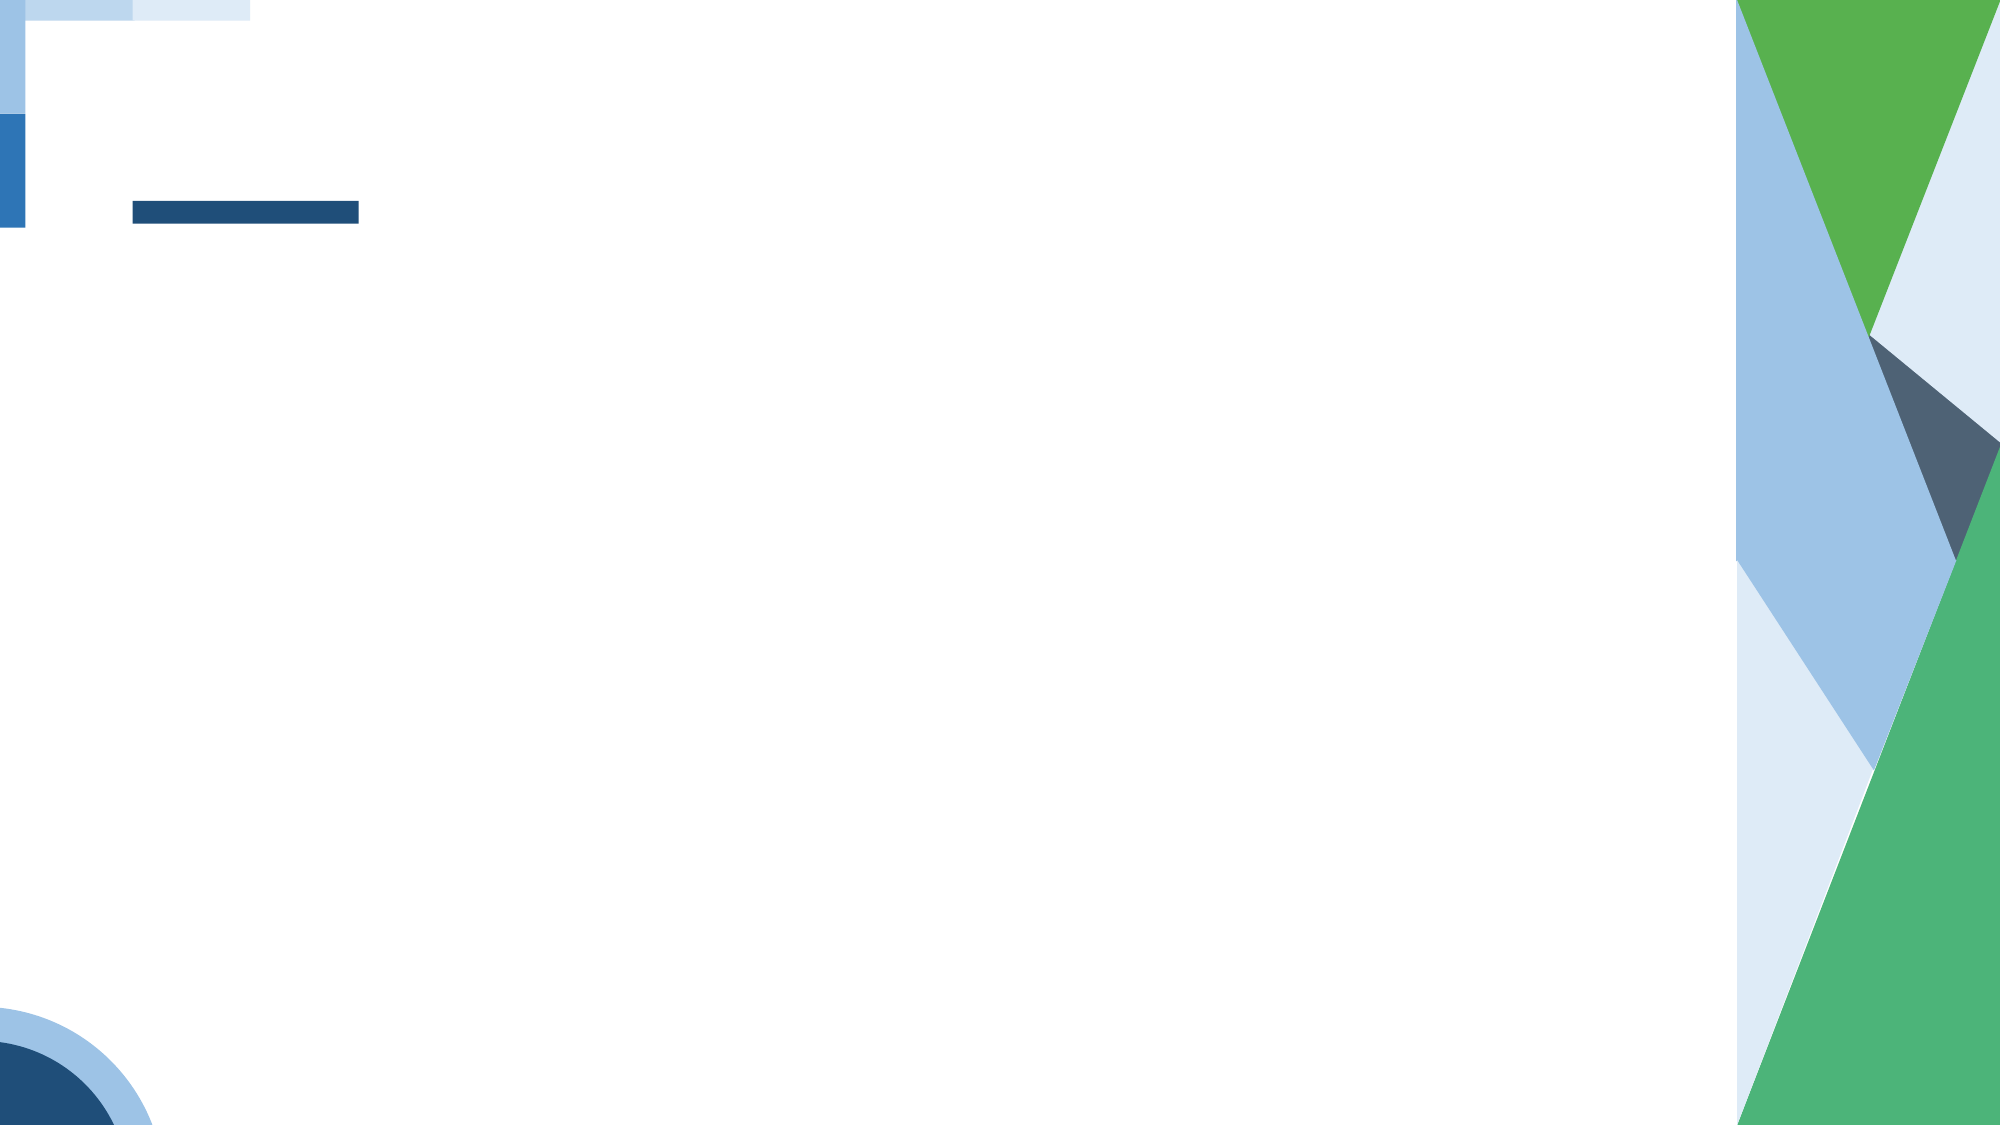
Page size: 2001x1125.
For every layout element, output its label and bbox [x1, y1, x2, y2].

text_box [1735, 0, 2000, 1125]
text_box [132, 0, 251, 22]
text_box [0, 0, 26, 113]
text_box [0, 1006, 154, 1125]
text_box [0, 1041, 116, 1125]
text_box [0, 113, 26, 229]
text_box [26, 0, 132, 22]
text_box [132, 200, 360, 225]
